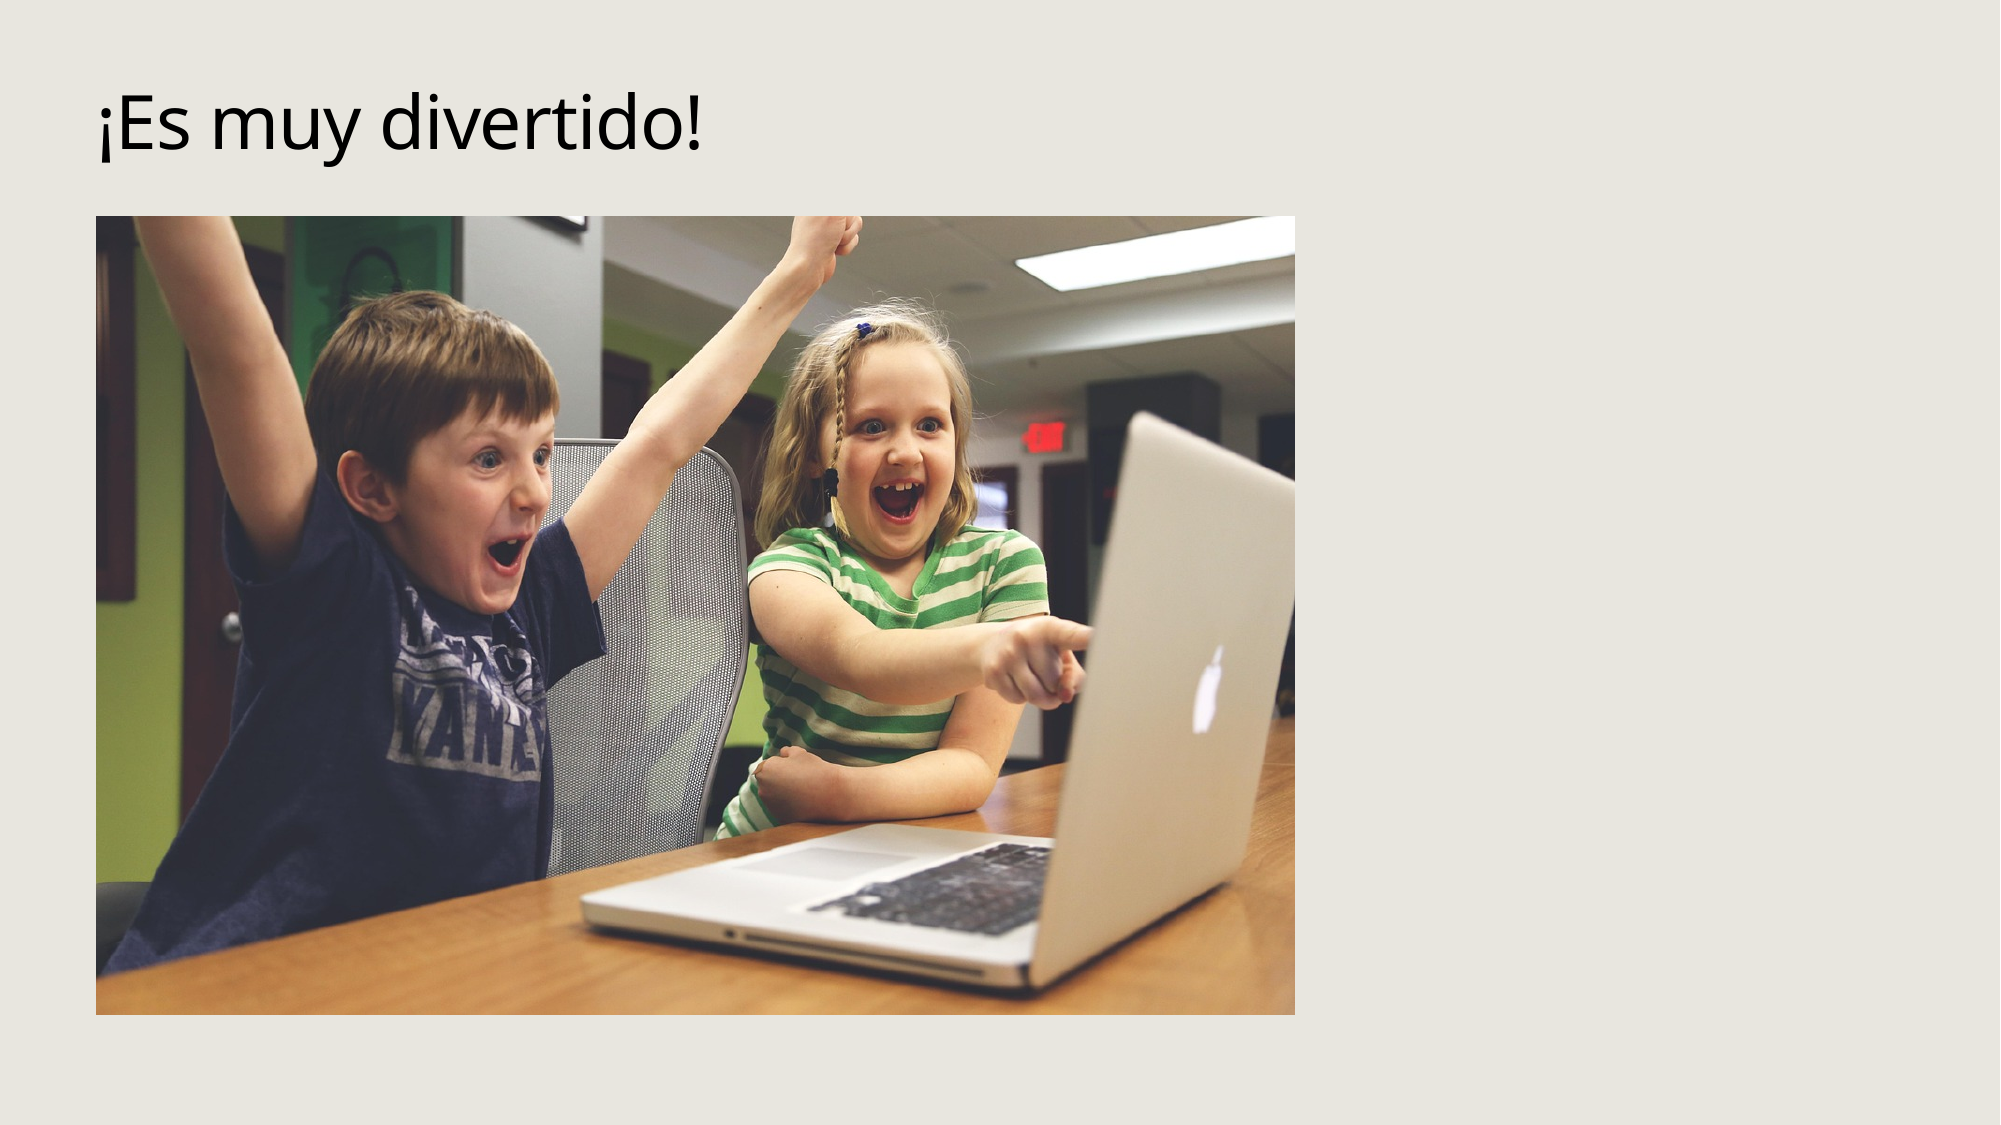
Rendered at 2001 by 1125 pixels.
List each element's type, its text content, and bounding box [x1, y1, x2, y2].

picture [96, 215, 1295, 1015]
title ¡Es muy divertido! [96, 75, 1904, 166]
